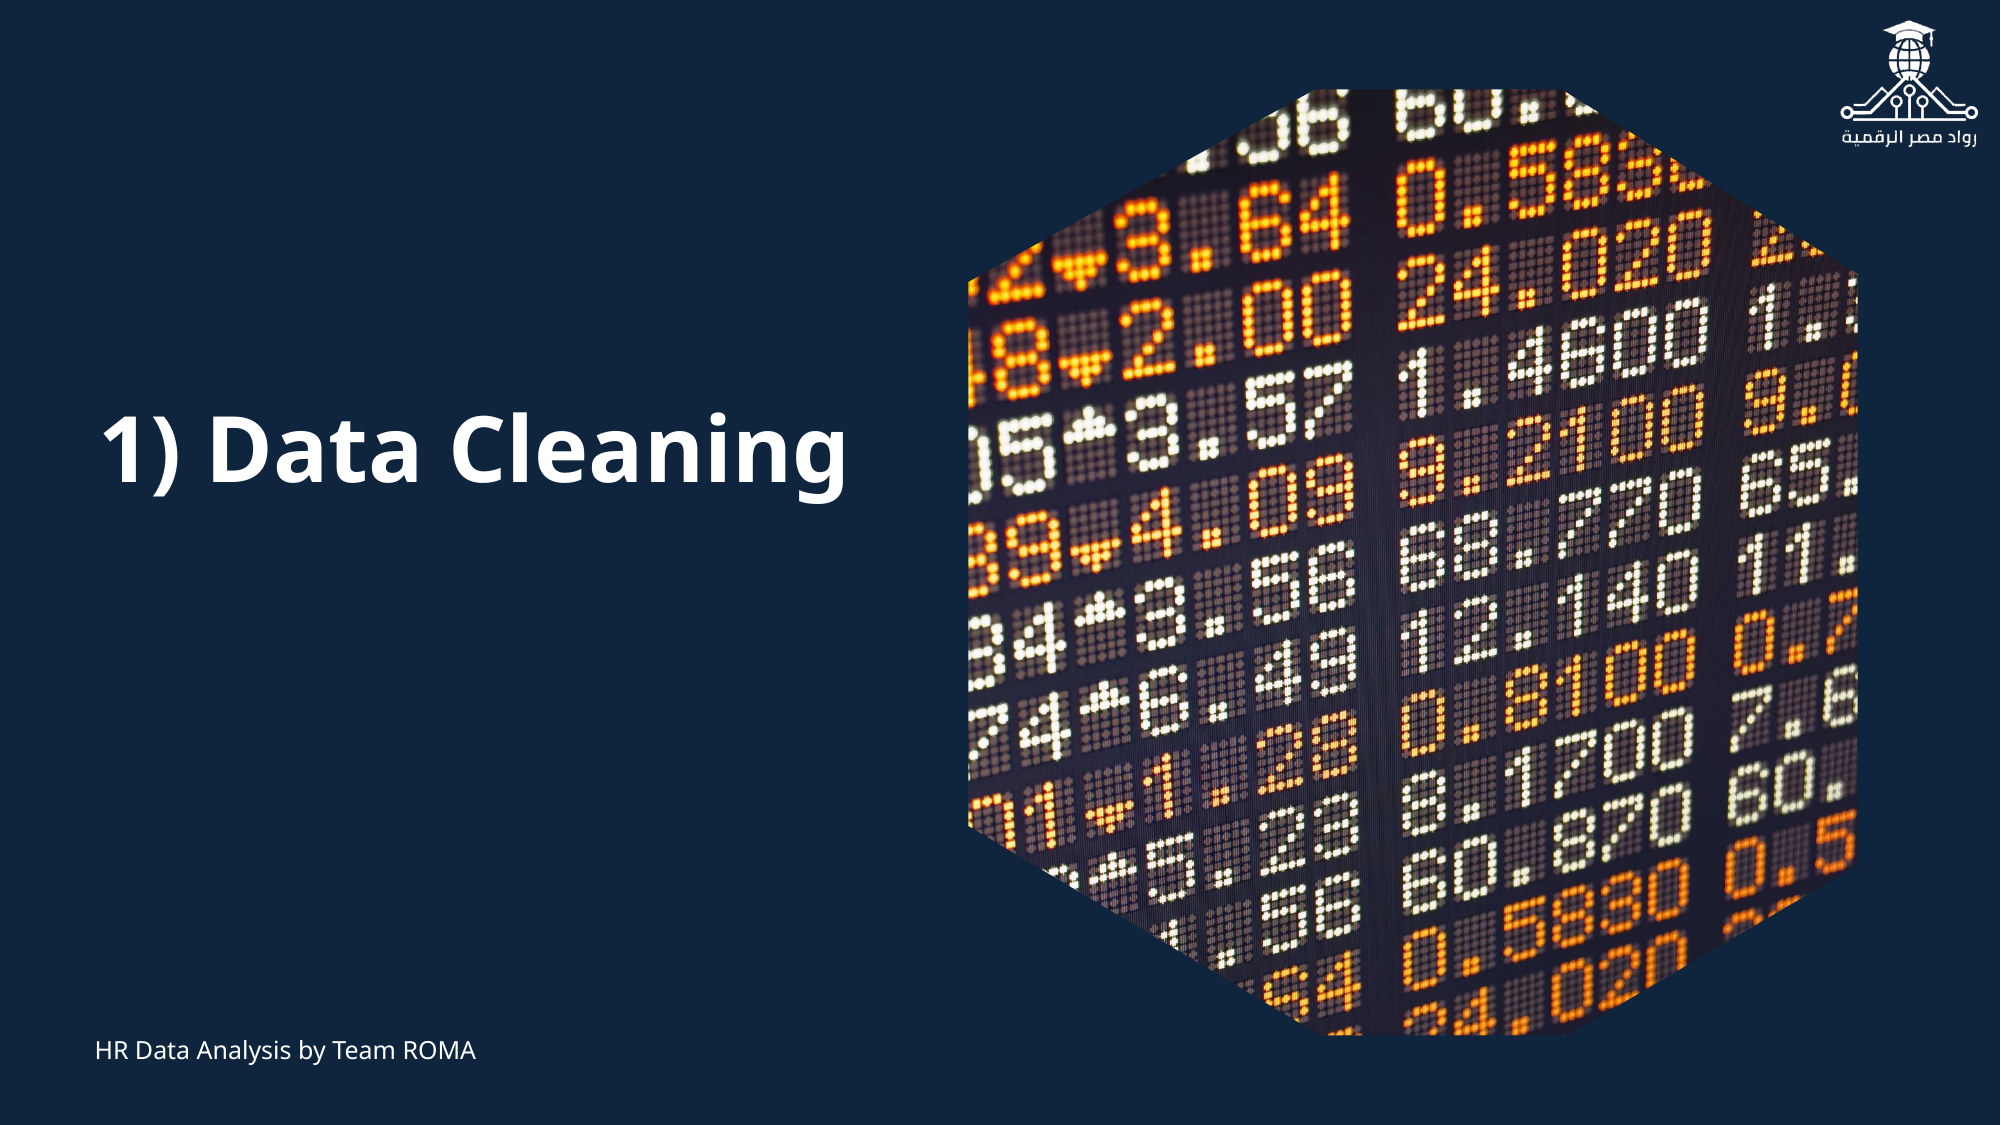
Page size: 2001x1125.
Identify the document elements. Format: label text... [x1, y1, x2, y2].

picture [968, 0, 2000, 1036]
footer HR Data Analysis by Team ROMA [79, 1020, 755, 1080]
title 1) Data Cleaning [83, 343, 923, 562]
